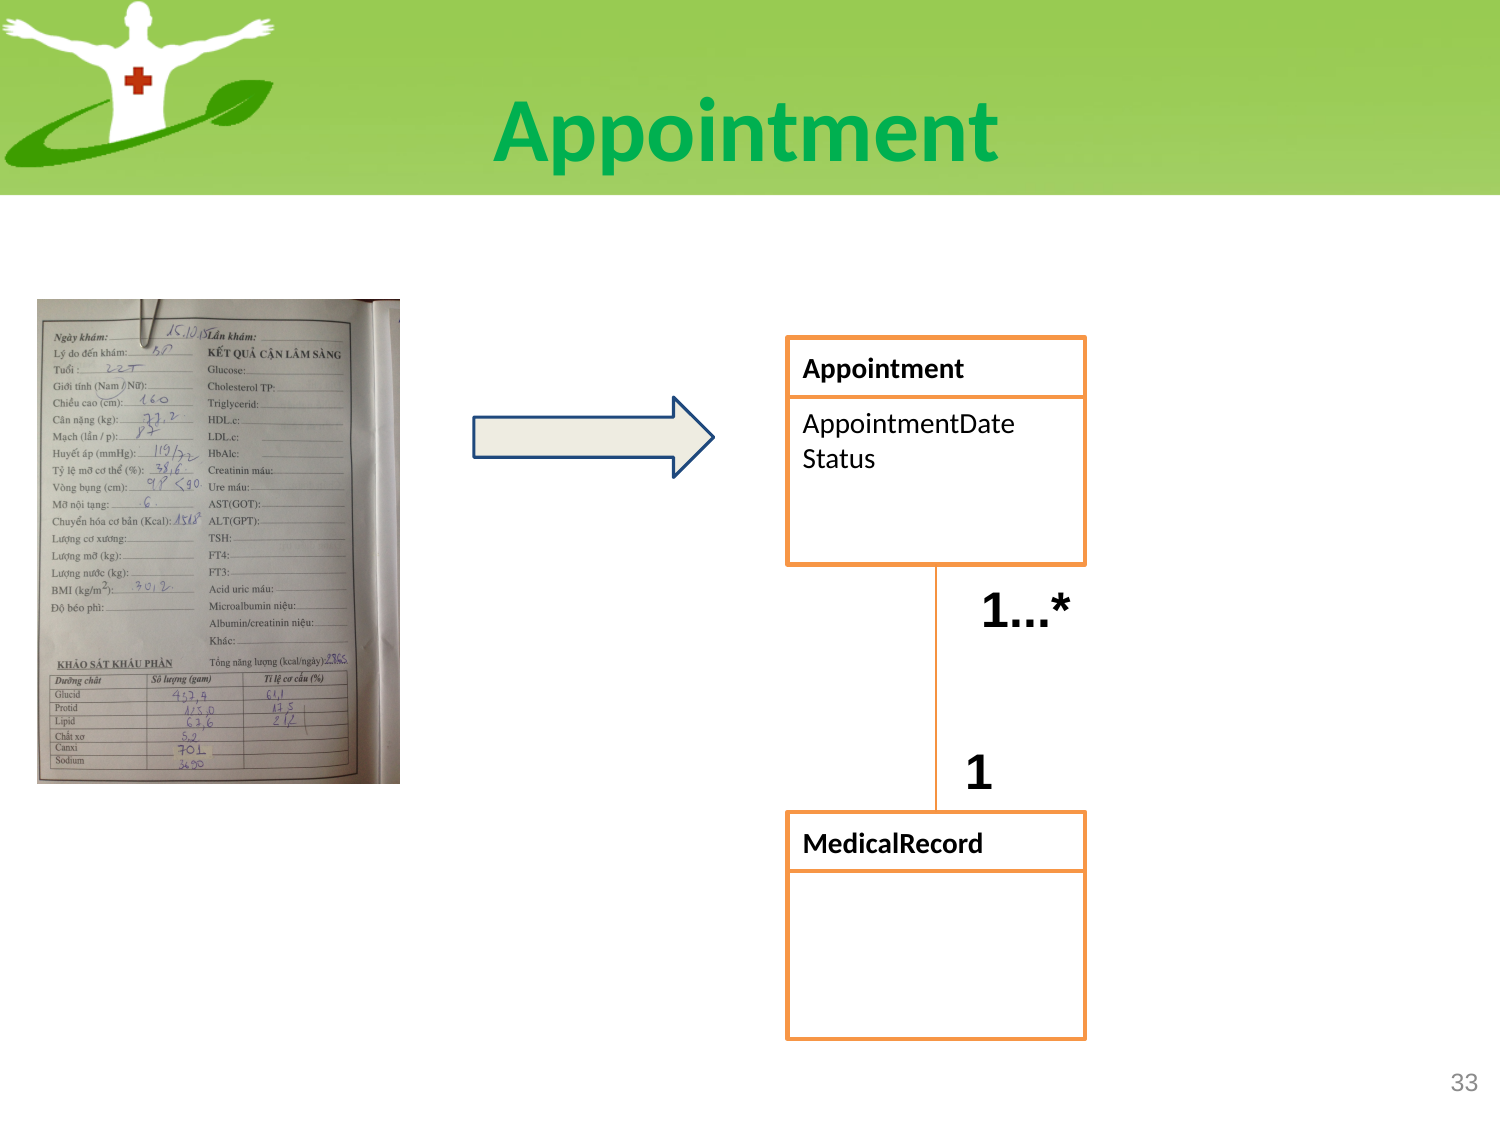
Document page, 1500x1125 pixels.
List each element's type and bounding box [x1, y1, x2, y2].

picture [0, 0, 1500, 1125]
text_box [787, 811, 1086, 1040]
text_box [787, 337, 1086, 565]
